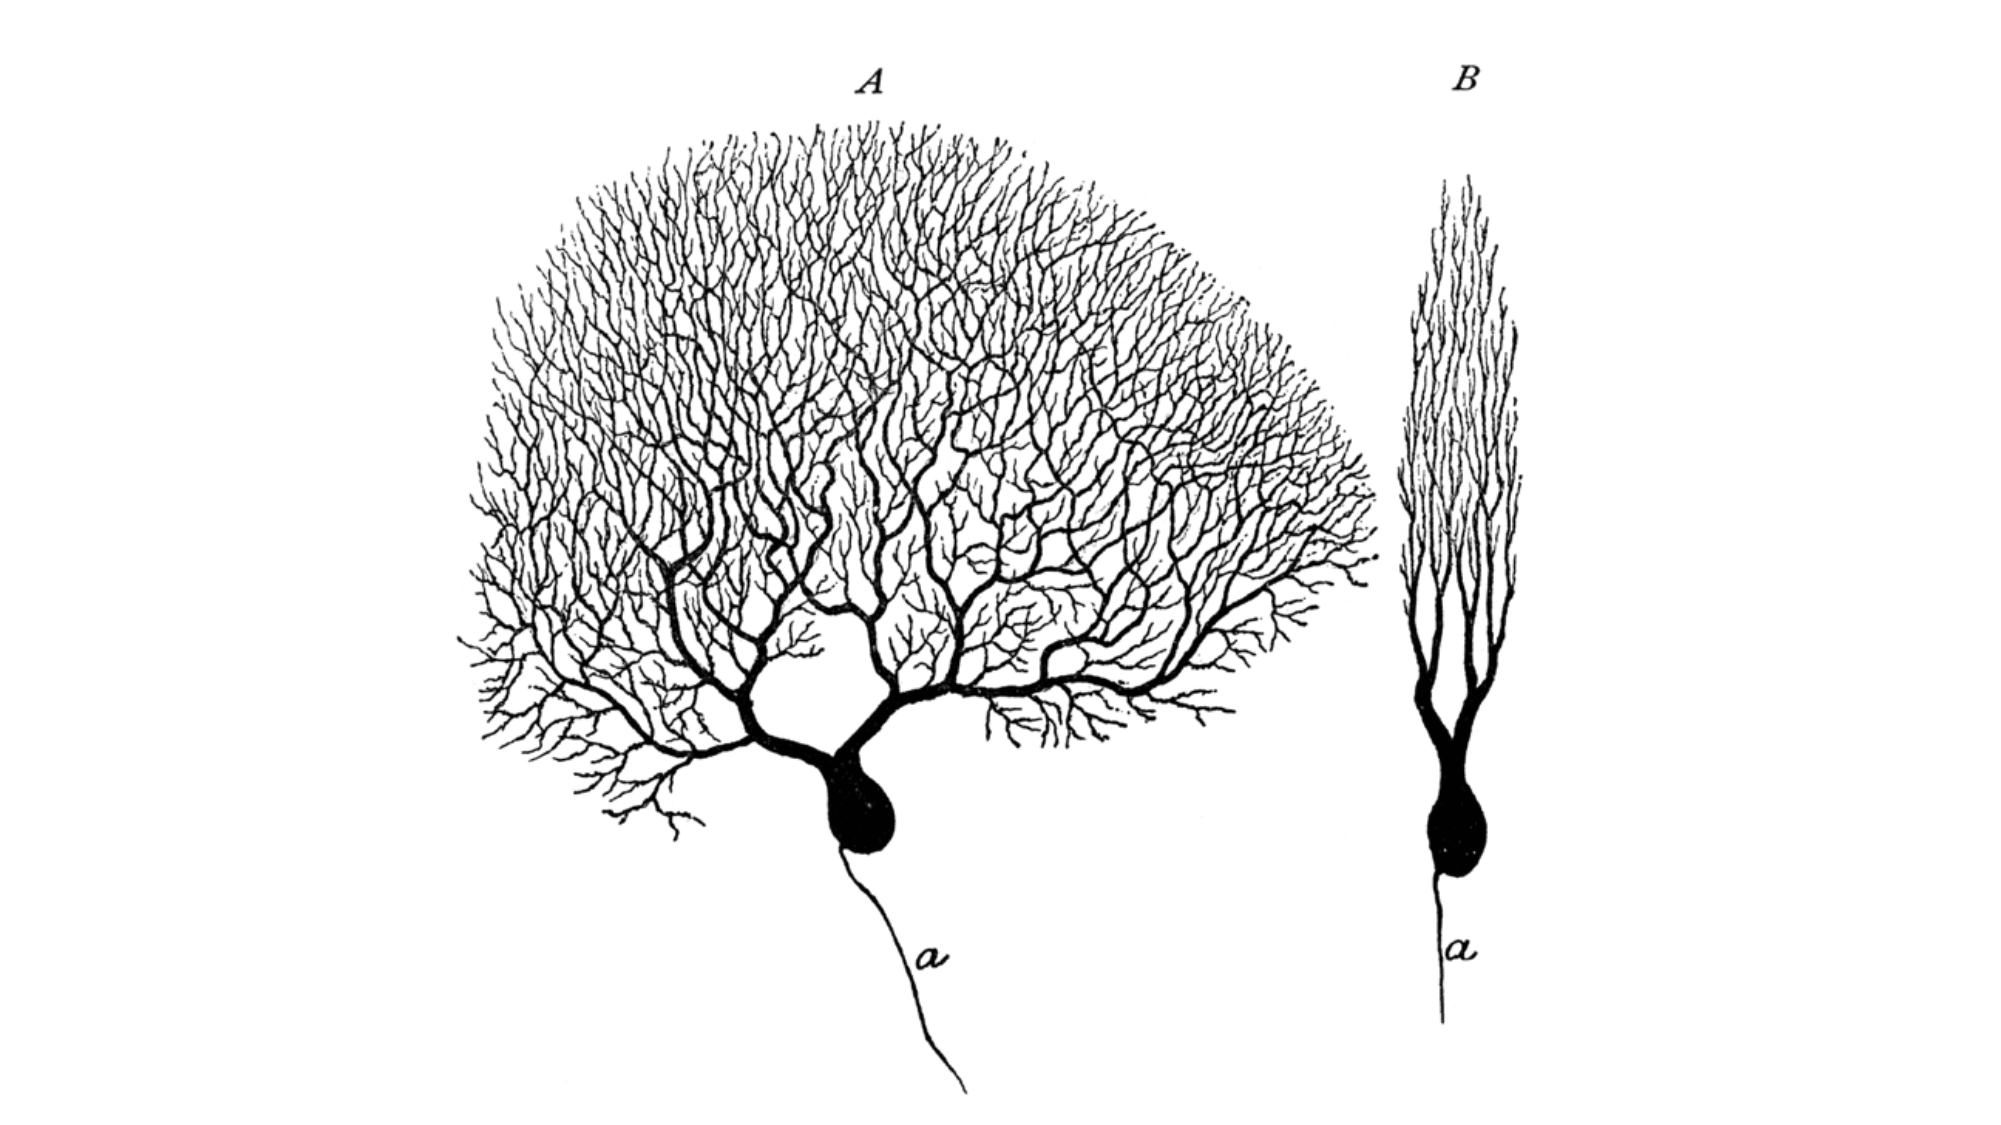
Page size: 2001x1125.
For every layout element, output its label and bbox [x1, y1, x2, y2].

picture [449, 62, 1531, 1099]
